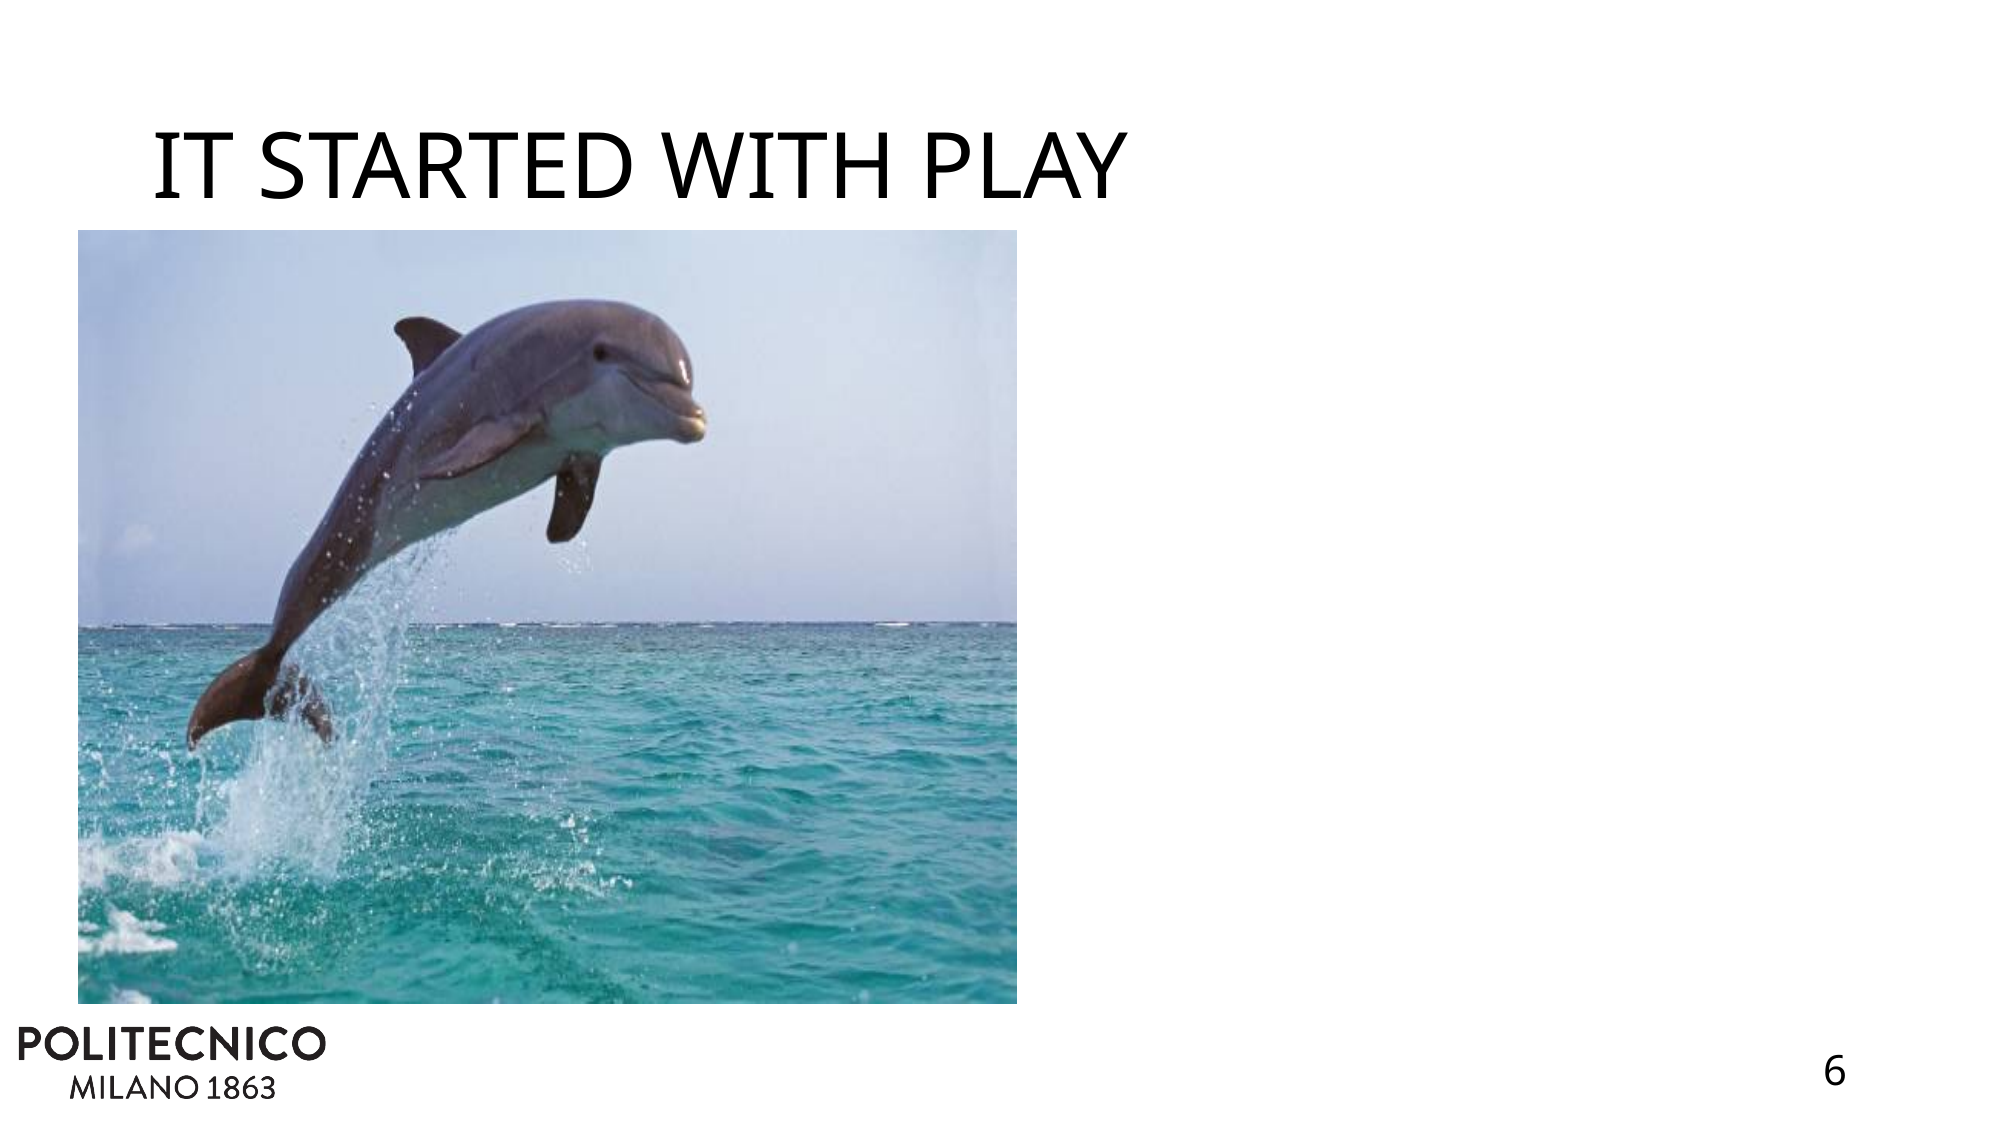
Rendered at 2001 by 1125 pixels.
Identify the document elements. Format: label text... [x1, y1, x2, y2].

picture [18, 1012, 327, 1099]
title IT STARTED WITH PLAY [137, 59, 1863, 277]
picture [77, 230, 1017, 1004]
slide_number 2 [1412, 1042, 1863, 1103]
